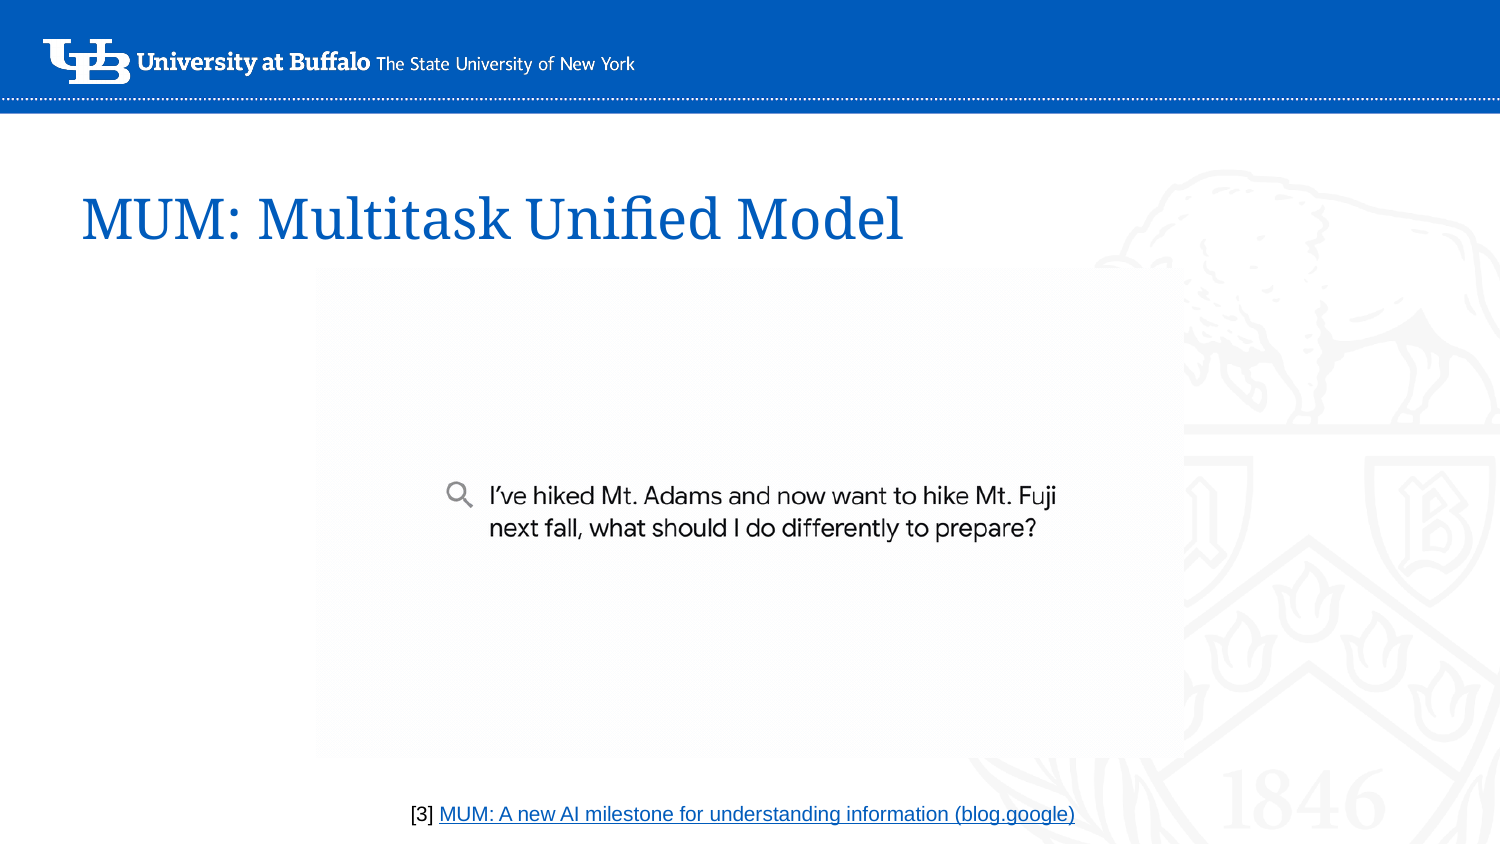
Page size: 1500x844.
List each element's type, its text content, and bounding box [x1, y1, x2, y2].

picture [0, 0, 1500, 844]
text_box [3] MUM: A new AI milestone for understanding information (blog.google) [395, 788, 1105, 839]
title MUM: Multitask Unified Model [69, 105, 925, 258]
